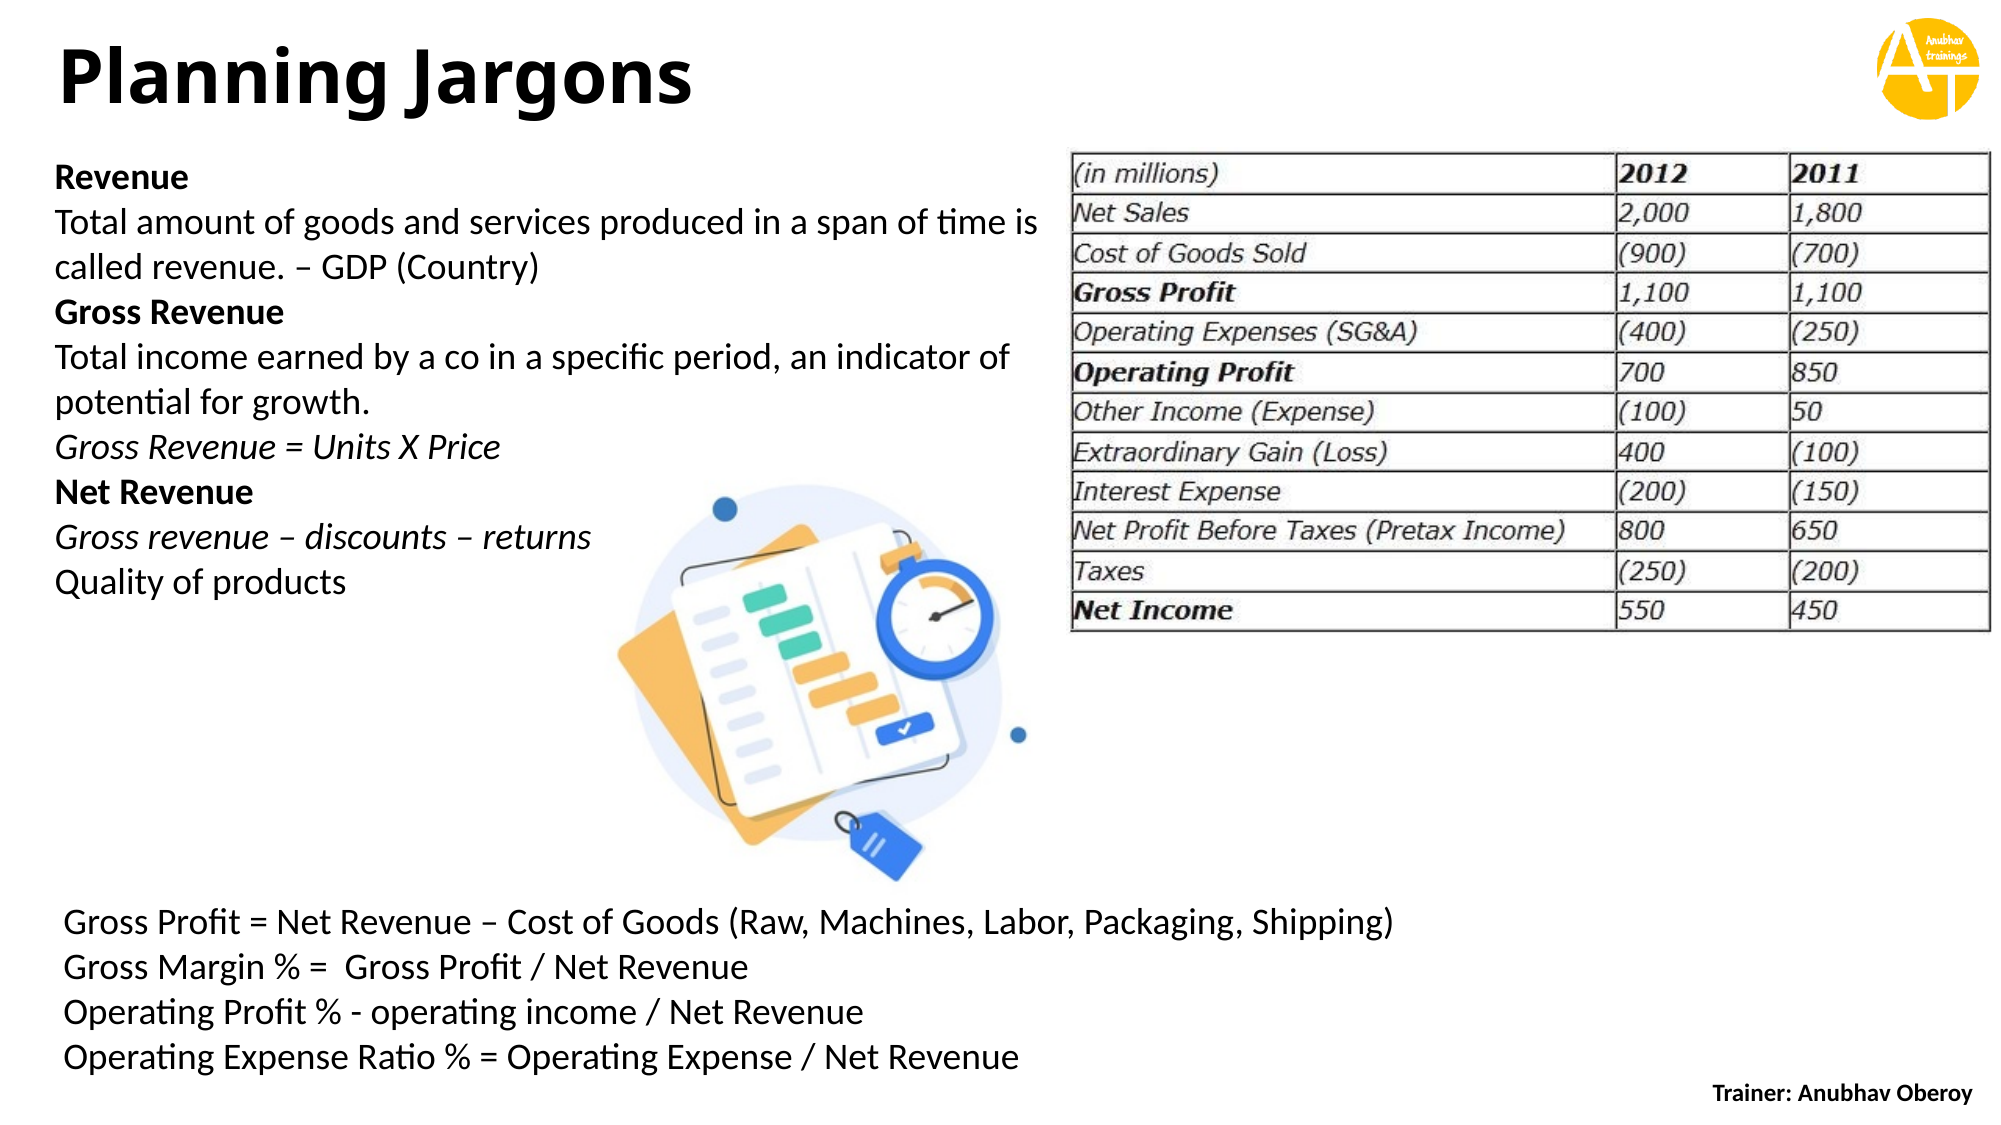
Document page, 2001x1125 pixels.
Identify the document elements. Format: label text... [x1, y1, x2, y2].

text_box Planning Jargons [42, 30, 1896, 147]
text_box Revenue Total amount of goods and services produced in a span of time is called revenue. – GDP (Country) Gross Revenue Total income earned by a co in a specific period, an indicator of potential for growth. Gross Revenue = Units X Price Net Revenue Gross revenue – discounts – returns Quality of products [39, 144, 1107, 610]
footer Trainer: Anubhav Oberoy [1660, 1074, 2000, 1108]
text_box Gross Profit = Net Revenue – Cost of Goods (Raw, Machines, Labor, Packaging, Shipping) Gross Margin % = Gross Profit / Net Revenue Operating Profit % - operating income / Net Revenue Operating Expense Ratio % = Operating Expense / Net Revenue [48, 889, 1506, 1085]
picture [1866, 11, 1985, 128]
picture [554, 147, 1996, 935]
